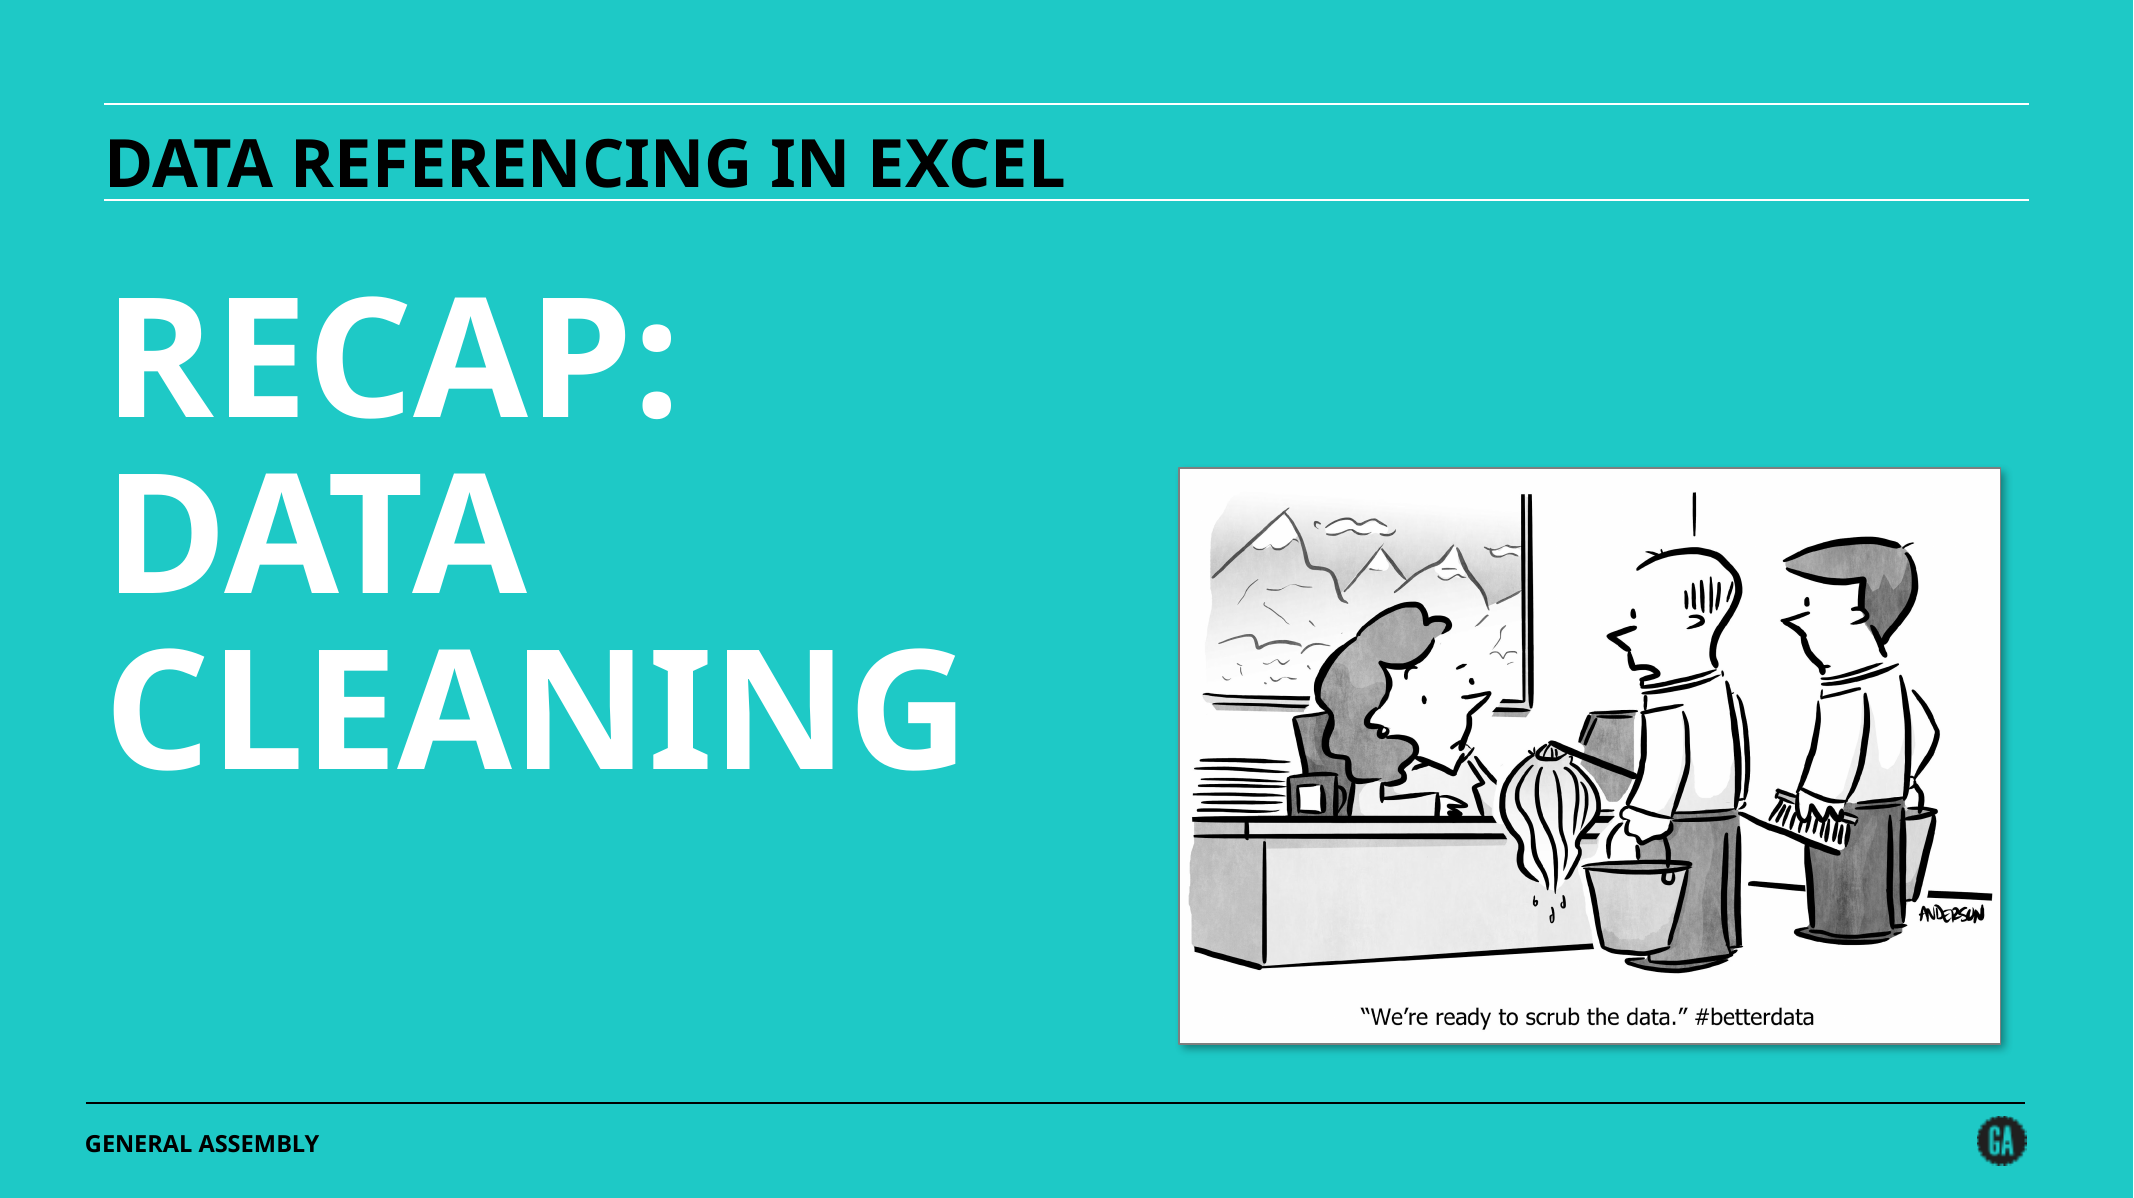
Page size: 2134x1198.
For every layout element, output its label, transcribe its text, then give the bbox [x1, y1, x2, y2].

text_box DATA REFERENCING IN EXCEL [104, 120, 1771, 192]
picture [1977, 1116, 2027, 1166]
text_box RECAP: DATA CLEANING [104, 241, 2030, 484]
picture [1179, 468, 2001, 1044]
